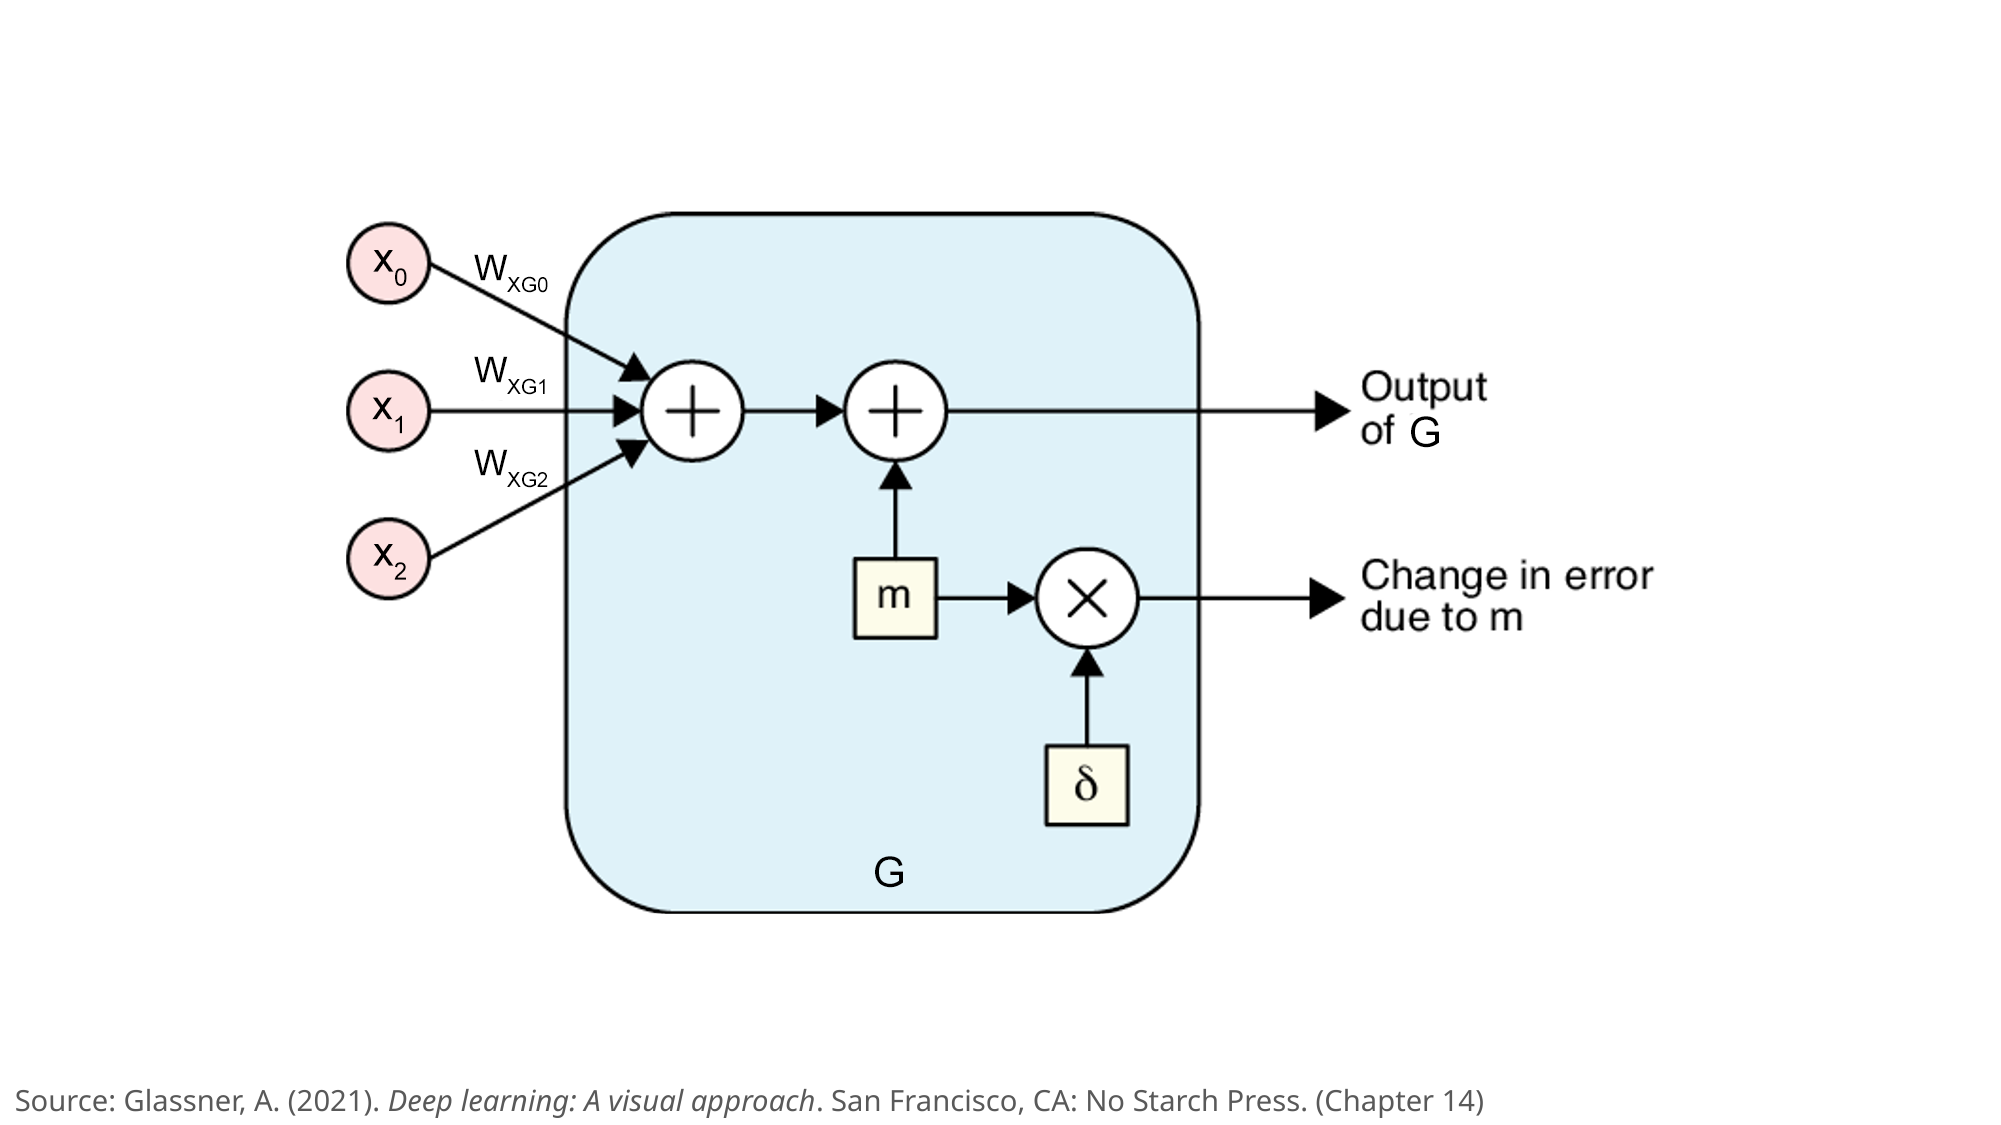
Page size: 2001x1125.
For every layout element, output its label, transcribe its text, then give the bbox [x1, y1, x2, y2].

text_box Source: Glassner, A. (2021). Deep learning: A visual approach. San Francisco, CA: No Starch Press. (Chapter 14) [0, 1074, 2000, 1125]
picture [345, 211, 1655, 914]
